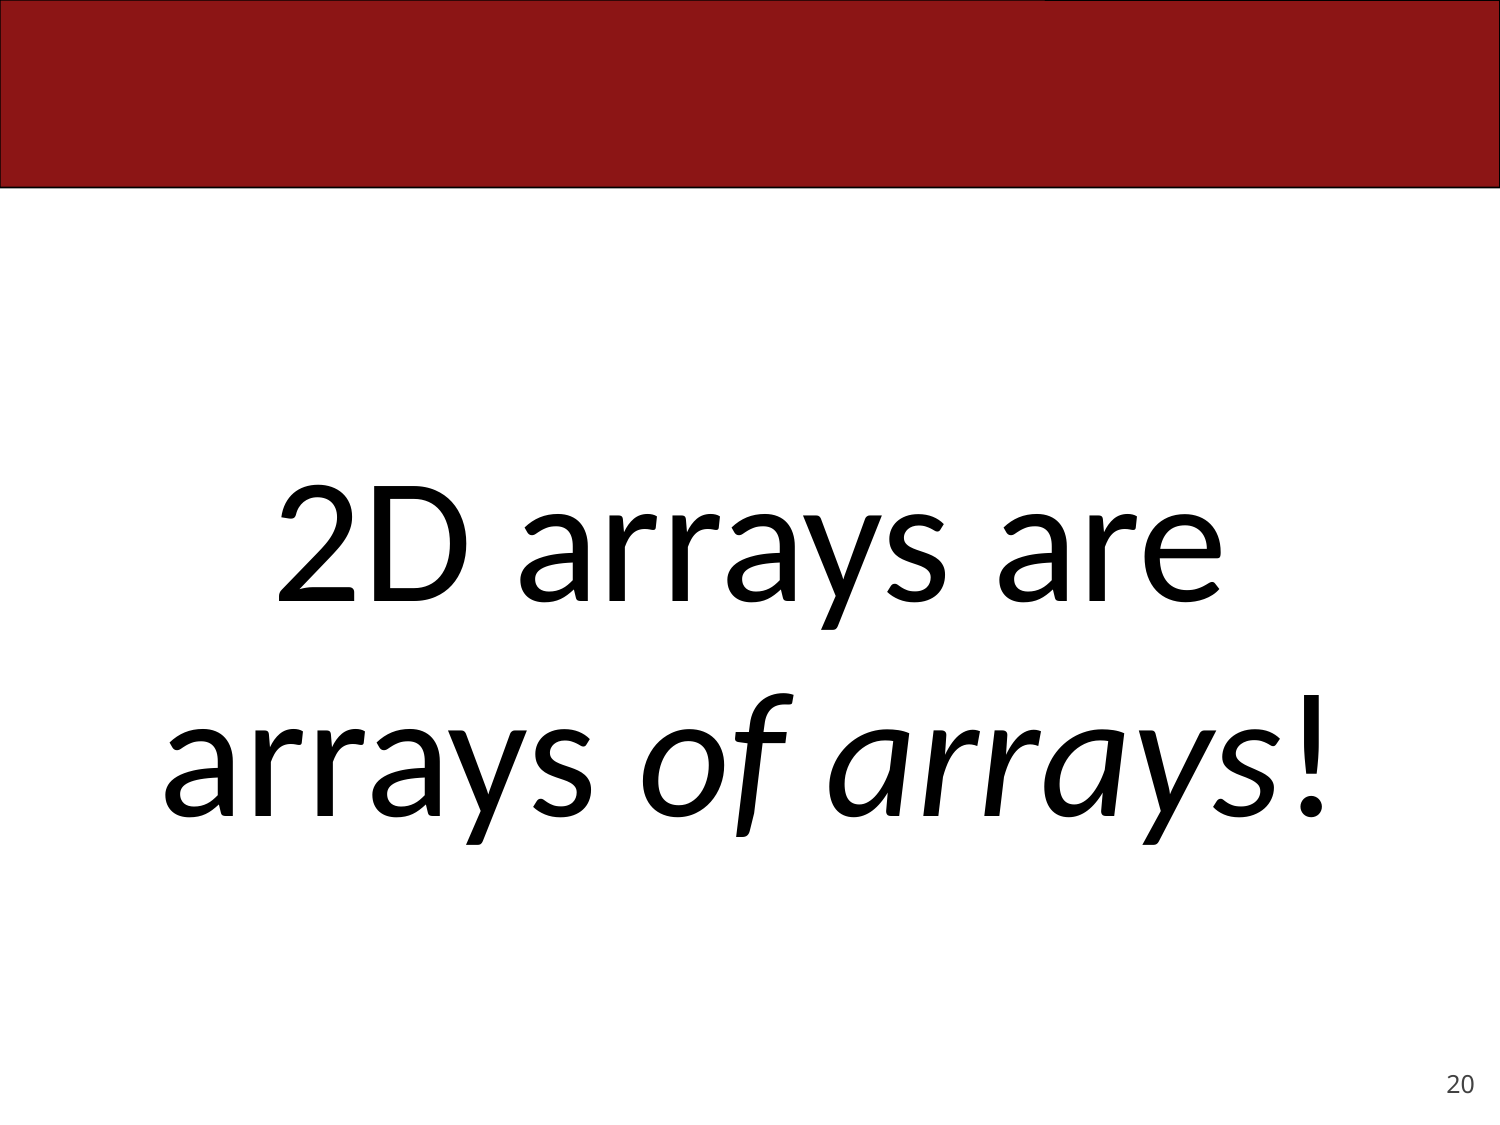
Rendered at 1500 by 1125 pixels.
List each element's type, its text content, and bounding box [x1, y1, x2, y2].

list 2D arrays are arrays of arrays! [24, 212, 1475, 1063]
